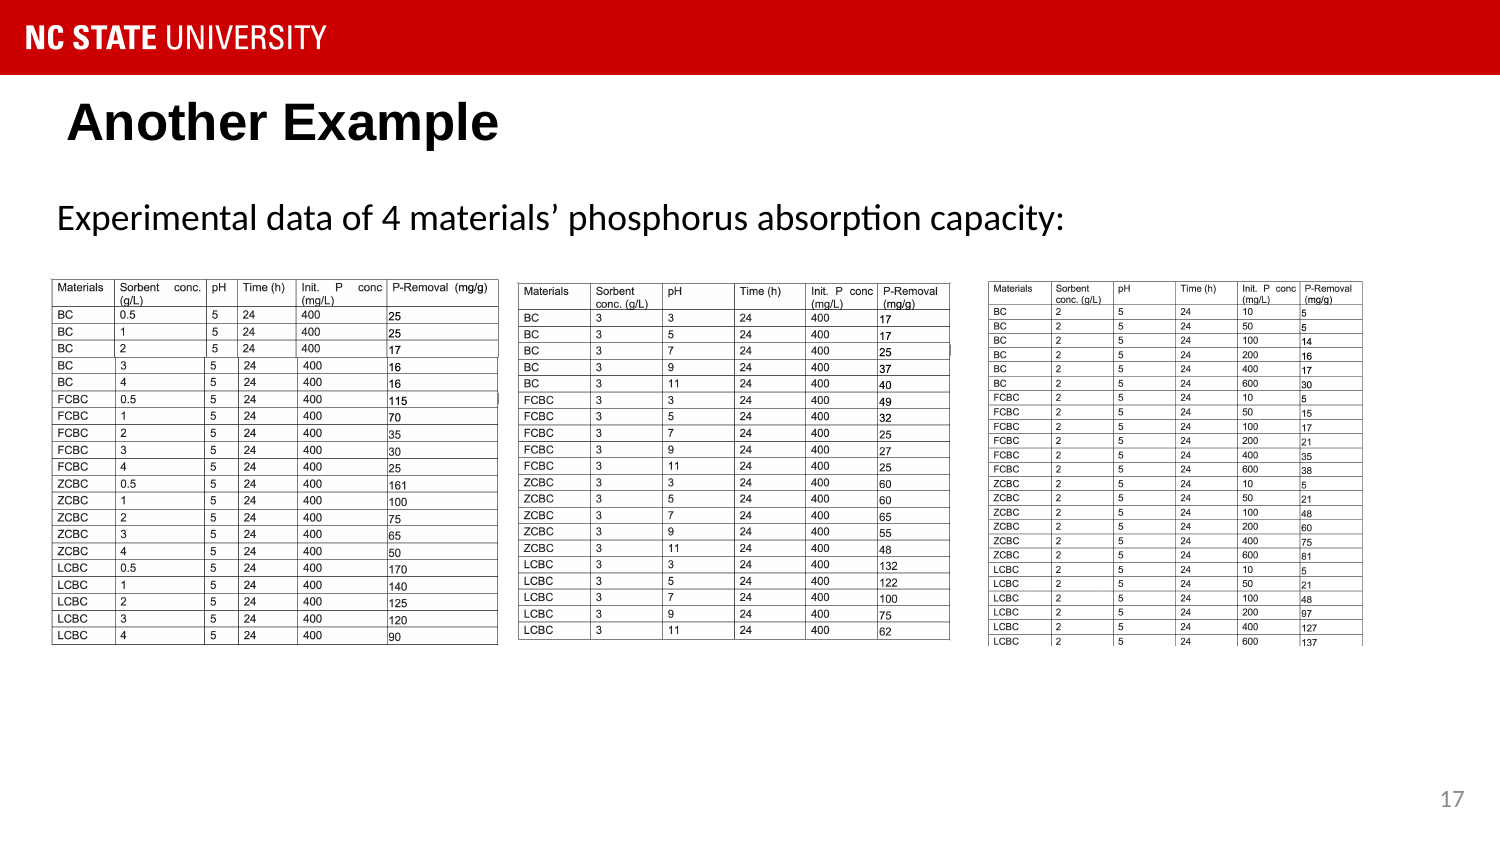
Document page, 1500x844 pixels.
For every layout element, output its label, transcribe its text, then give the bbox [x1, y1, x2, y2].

text_box Experimental data of 4 materials’ phosphorus absorption capacity: [42, 185, 1082, 245]
picture [0, 0, 1500, 75]
picture [987, 281, 1364, 646]
slide_number 17 [1389, 764, 1480, 830]
picture [50, 278, 499, 646]
title Another Example [51, 72, 1480, 167]
picture [517, 282, 951, 642]
